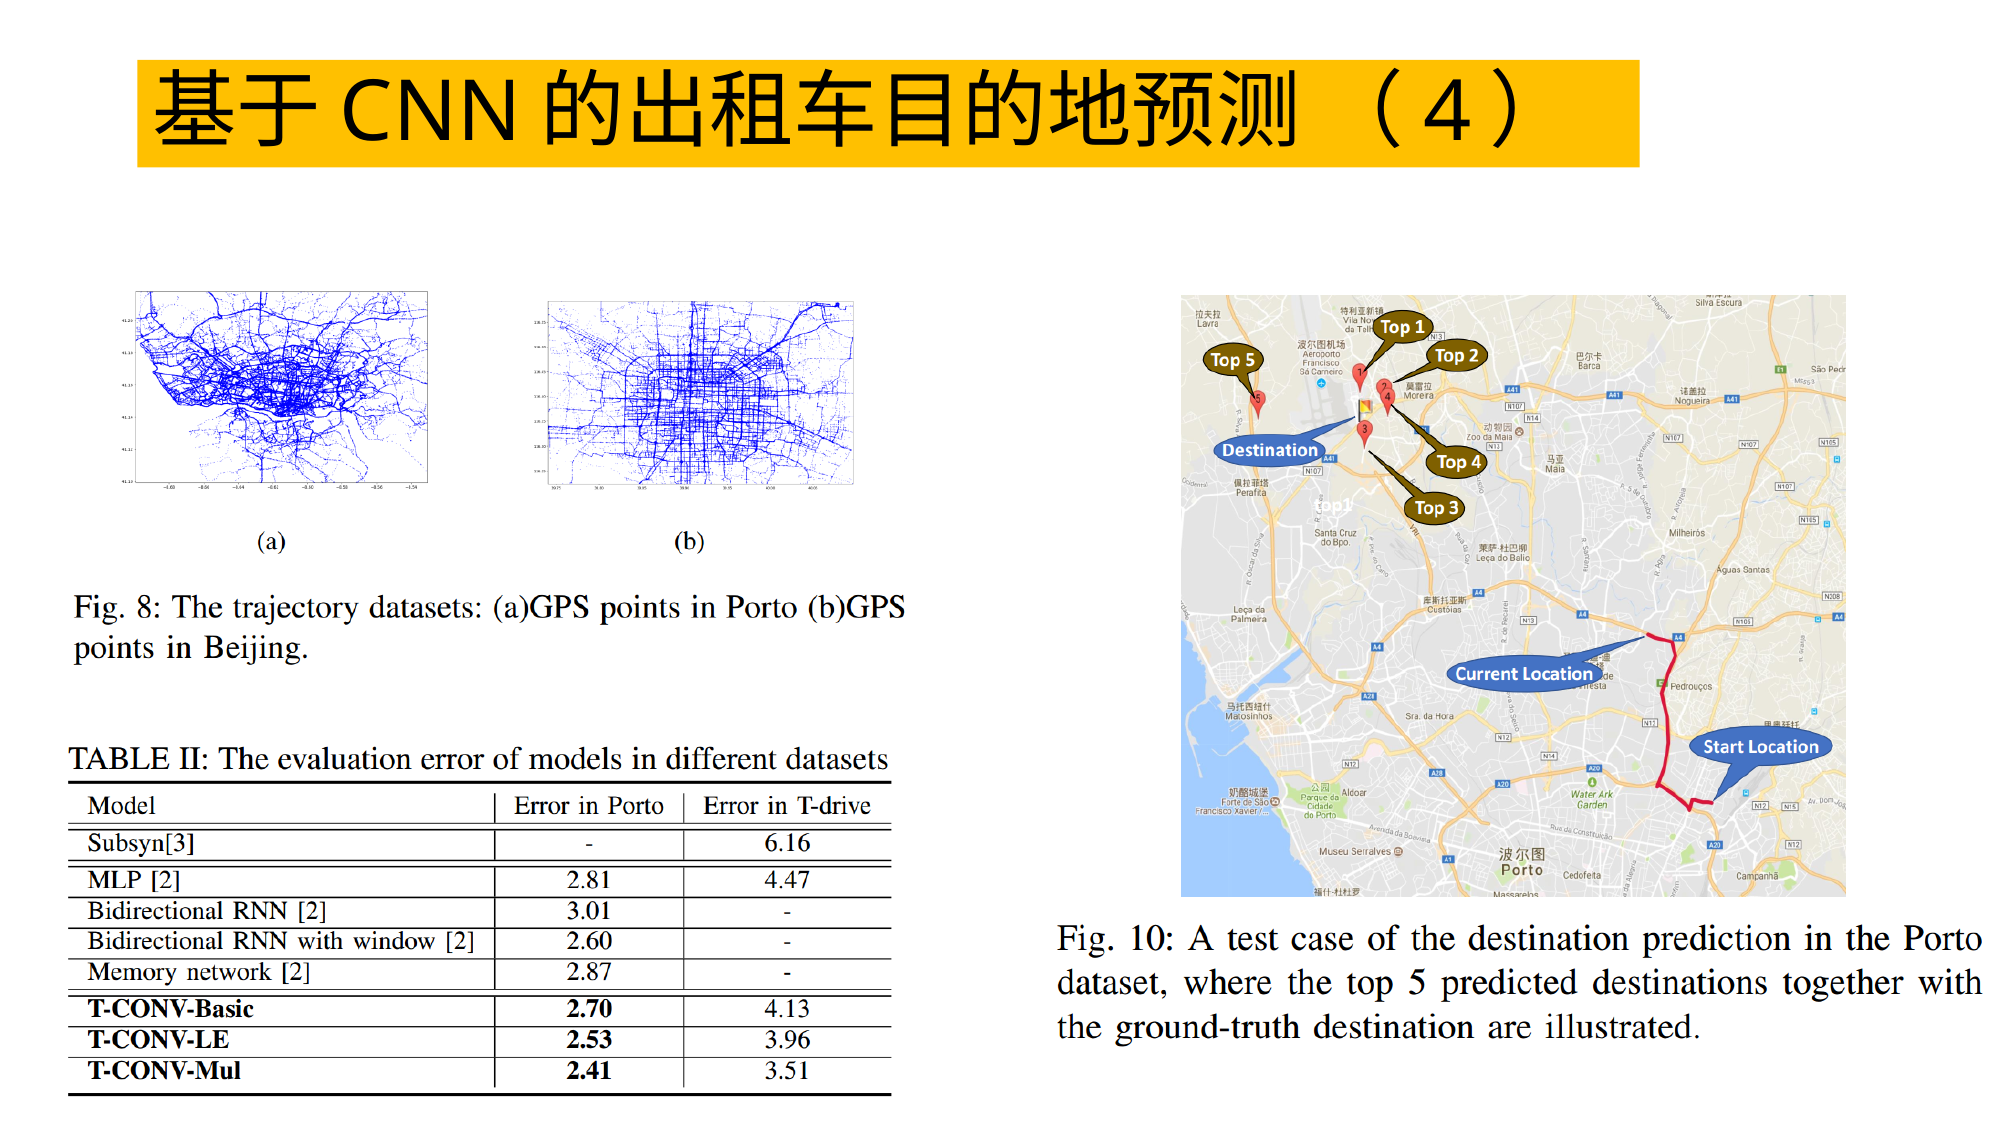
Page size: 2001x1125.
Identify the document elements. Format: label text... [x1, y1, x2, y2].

text_box 基于CNN的出租车目的地预测 （4） [137, 59, 1640, 168]
picture [58, 725, 908, 1109]
picture [1051, 268, 1988, 1047]
picture [58, 256, 908, 677]
